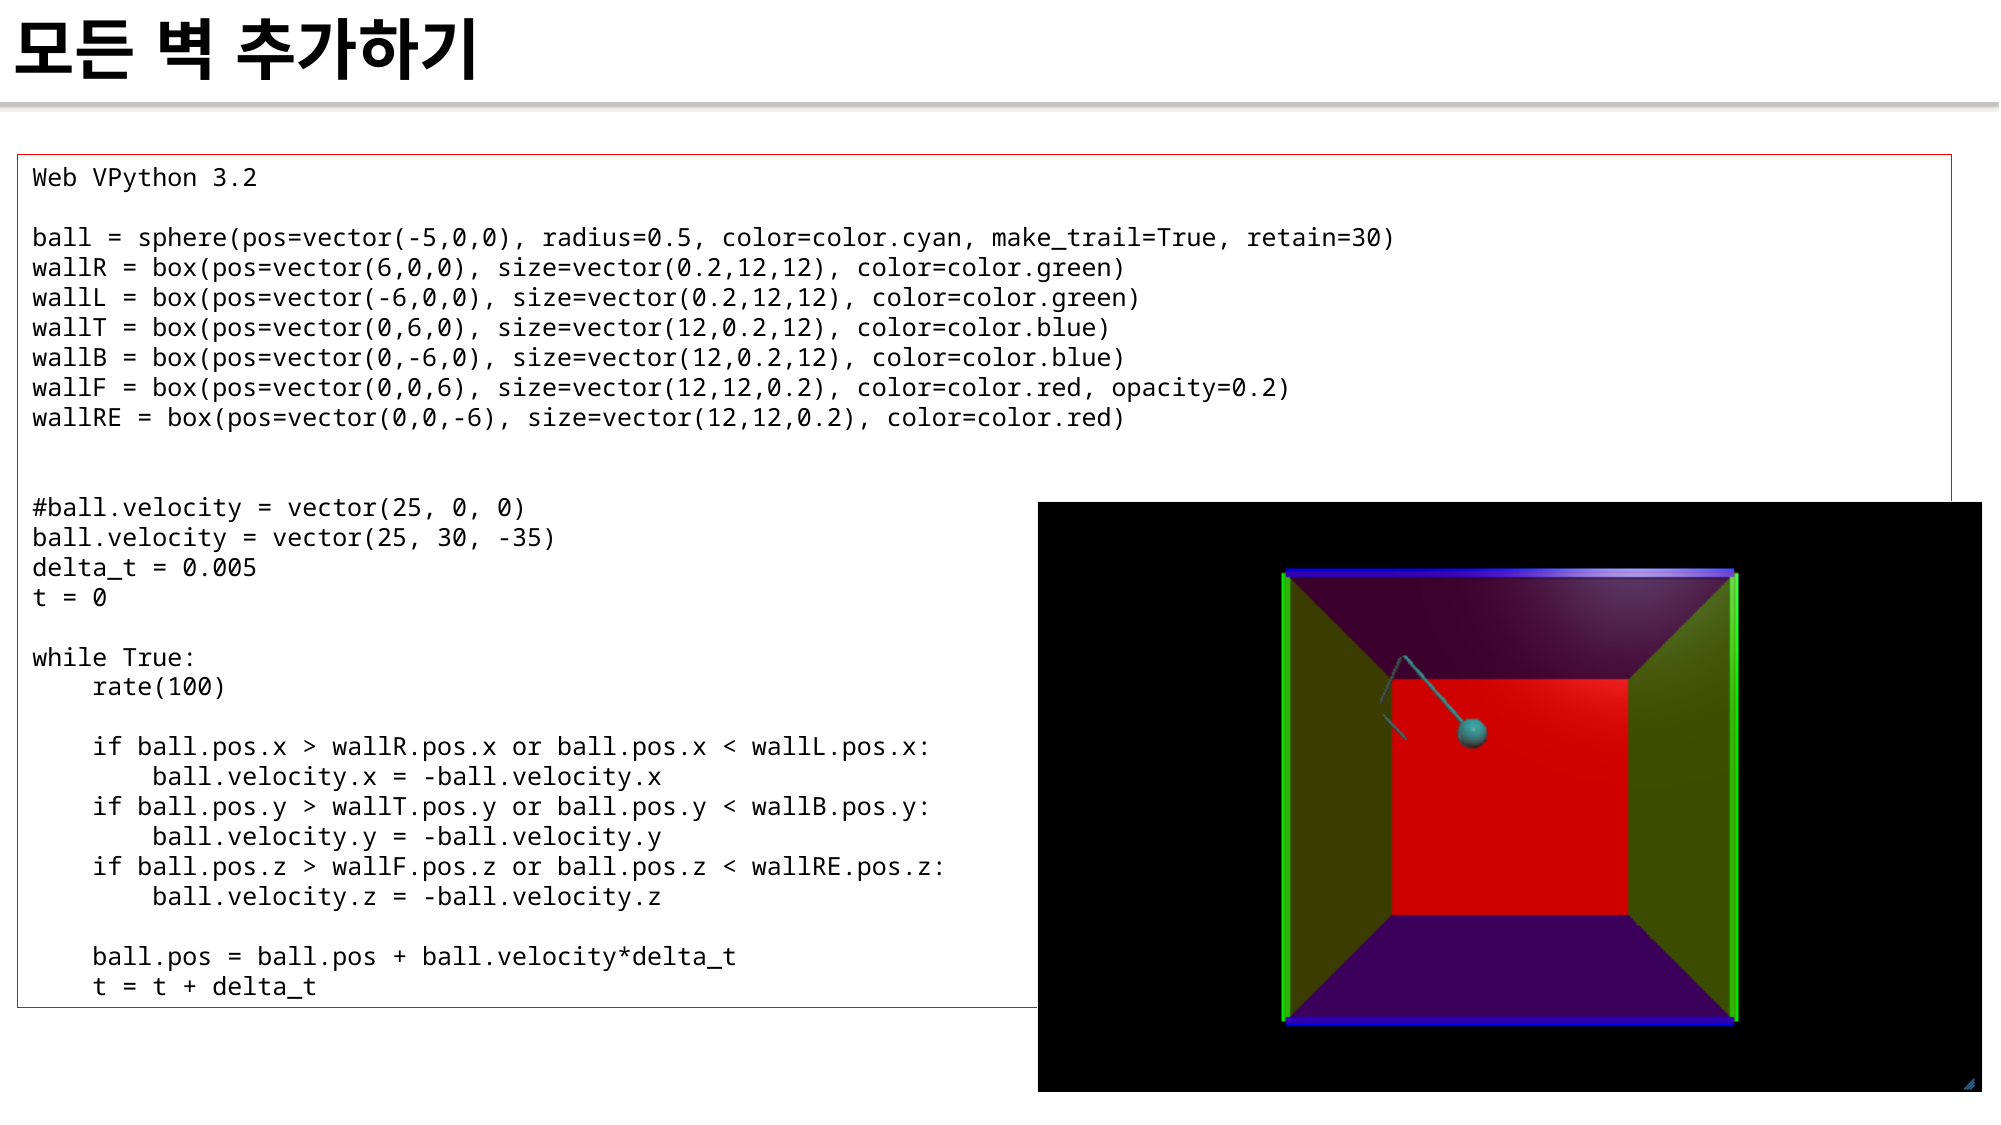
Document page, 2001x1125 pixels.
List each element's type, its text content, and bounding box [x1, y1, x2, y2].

picture [1037, 501, 1983, 1092]
picture [0, 102, 2000, 112]
title 모든 벽 추가하기 [0, 6, 2000, 99]
text_box Web VPython 3.2 ball = sphere(pos=vector(-5,0,0), radius=0.5, color=color.cyan, make_trail=True, retain=30) wallR = box(pos=vector(6,0,0), size=vector(0.2,12,12), color=color.green) wallL = box(pos=vector(-6,0,0), size=vector(0.2,12,12), color=color.green) wallT = box(pos=vector(0,6,0), size=vector(12,0.2,12), color=color.blue) wallB = box(pos=vector(0,-6,0), size=vector(12,0.2,12), color=color.blue) wallF = box(pos=vector(0,0,6), size=vector(12,12,0.2), color=color.red, opacity=0.2) wallRE = box(pos=vector(0,0,-6), size=vector(12,12,0.2), color=color.red) #ball.velocity = vector(25, 0, 0) ball.velocity = vector(25, 30, -35) delta_t = 0.005 t = 0 while True: rate(100) if ball.pos.x > wallR.pos.x or ball.pos.x < wallL.pos.x: ball.velocity.x = -ball.velocity.x if ball.pos.y > wallT.pos.y or ball.pos.y < wallB.pos.y: ball.velocity.y = -ball.velocity.y if ball.pos.z > wallF.pos.z or ball.pos.z < wallRE.pos.z: ball.velocity.z = -ball.velocity.z ball.pos = ball.pos + ball.velocity*delta_t t = t + delta_t [17, 154, 1952, 1008]
